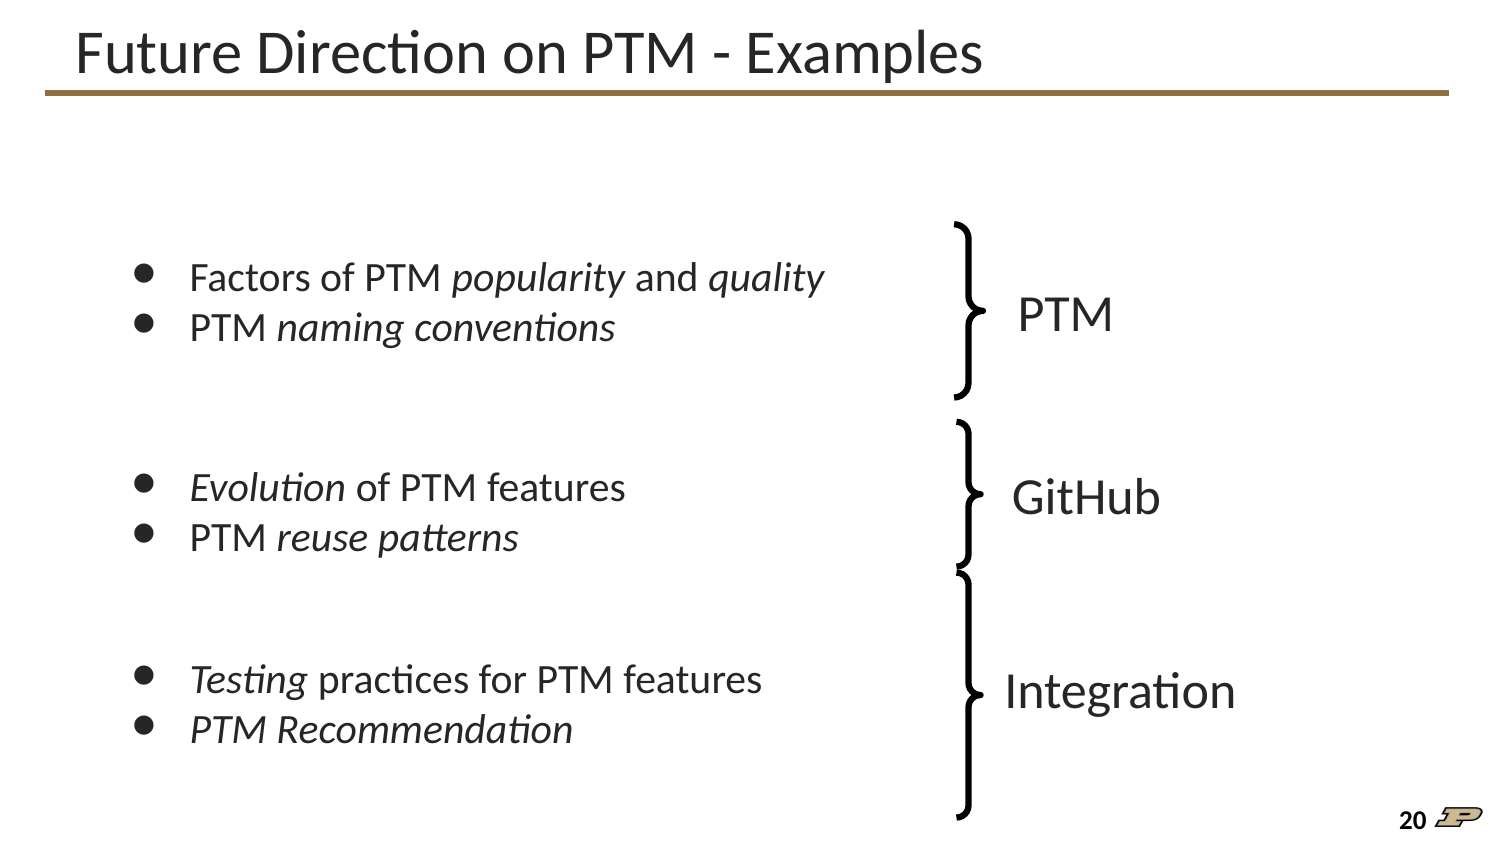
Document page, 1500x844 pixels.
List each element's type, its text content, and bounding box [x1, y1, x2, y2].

text_box GitHub [996, 447, 1178, 540]
text_box PTM [1002, 264, 1141, 357]
text_box Testing practices for PTM features PTM Recommendation [99, 636, 856, 830]
text_box [954, 224, 983, 398]
picture [1434, 807, 1483, 827]
text_box [956, 421, 981, 567]
text_box Evolution of PTM features PTM reuse patterns [99, 444, 837, 636]
text_box Integration [989, 641, 1309, 721]
text_box Factors of PTM popularity and quality PTM naming conventions [99, 234, 871, 427]
title Future Direction on PTM - Examples [43, 12, 1368, 96]
slide_number 20 [1339, 795, 1430, 844]
text_box [956, 572, 981, 818]
